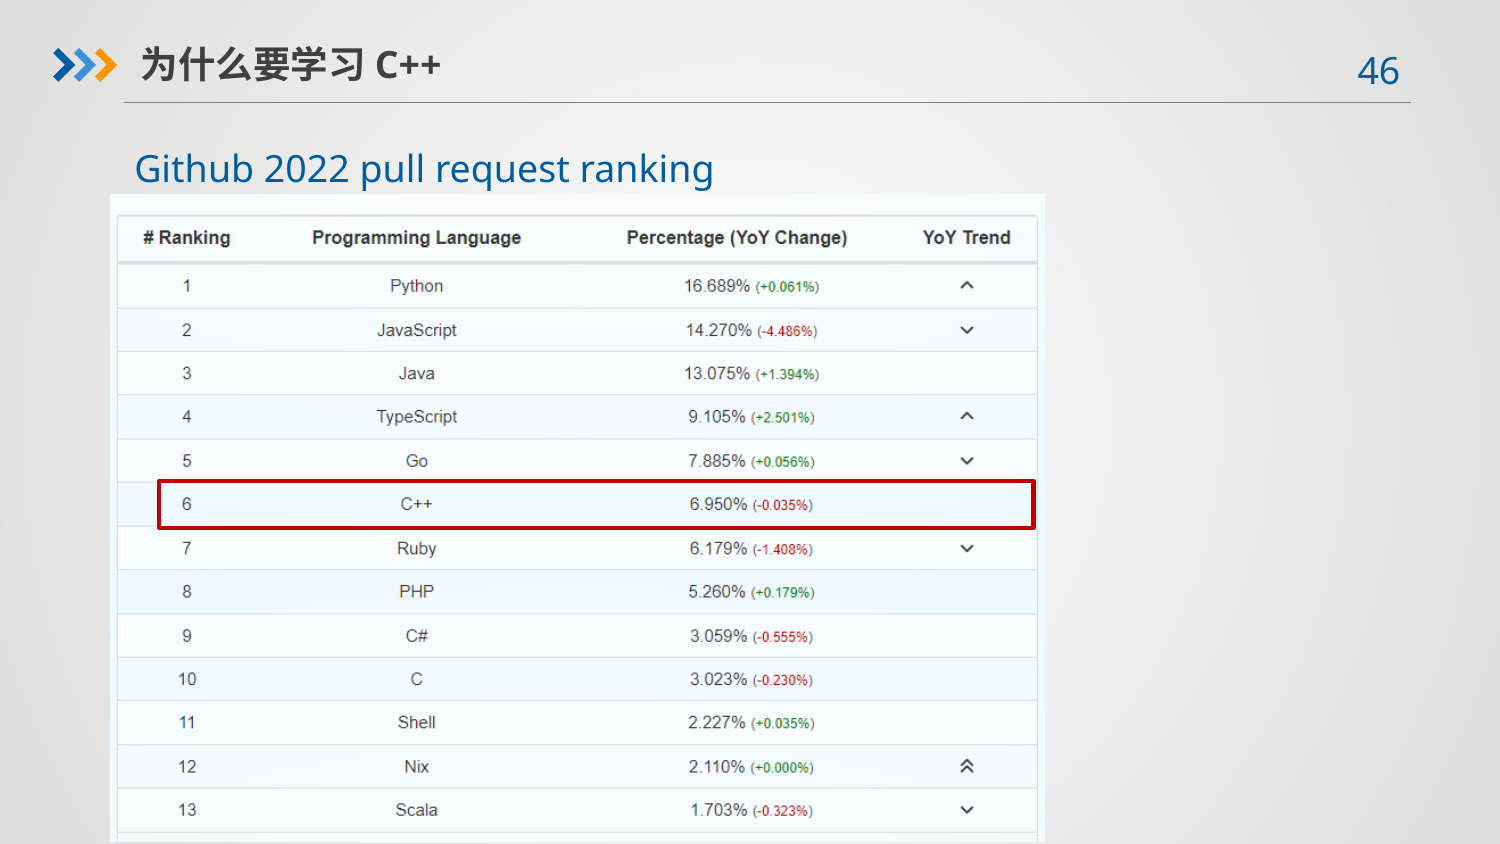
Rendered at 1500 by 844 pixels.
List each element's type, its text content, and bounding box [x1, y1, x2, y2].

text_box Github 2022 pull request ranking [119, 114, 731, 193]
text_box 为什么要学习C++ [140, 32, 491, 95]
picture [0, 0, 1500, 844]
